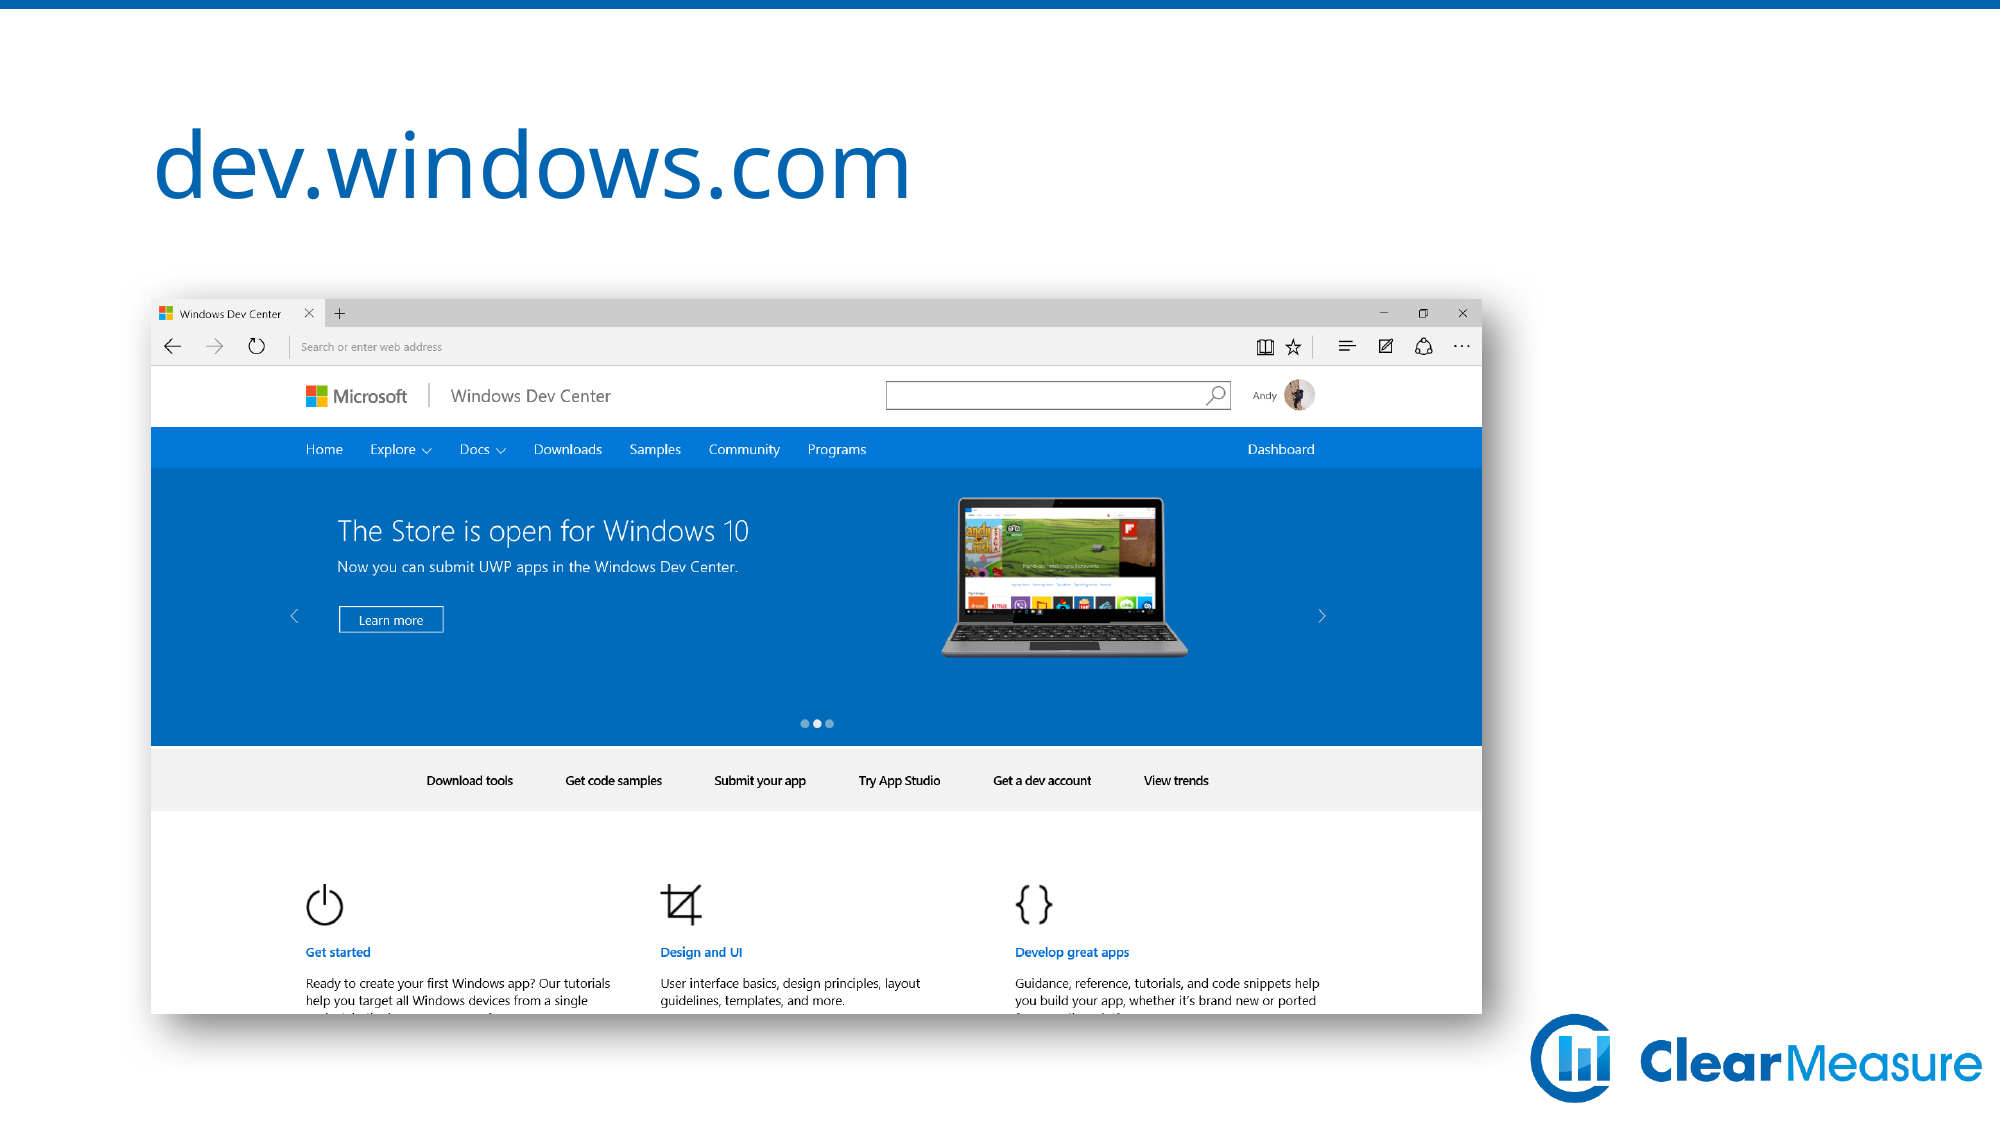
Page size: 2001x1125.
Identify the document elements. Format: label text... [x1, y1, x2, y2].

title dev.windows.com [137, 59, 1863, 278]
picture [1527, 1009, 1984, 1107]
picture [151, 299, 1482, 1014]
